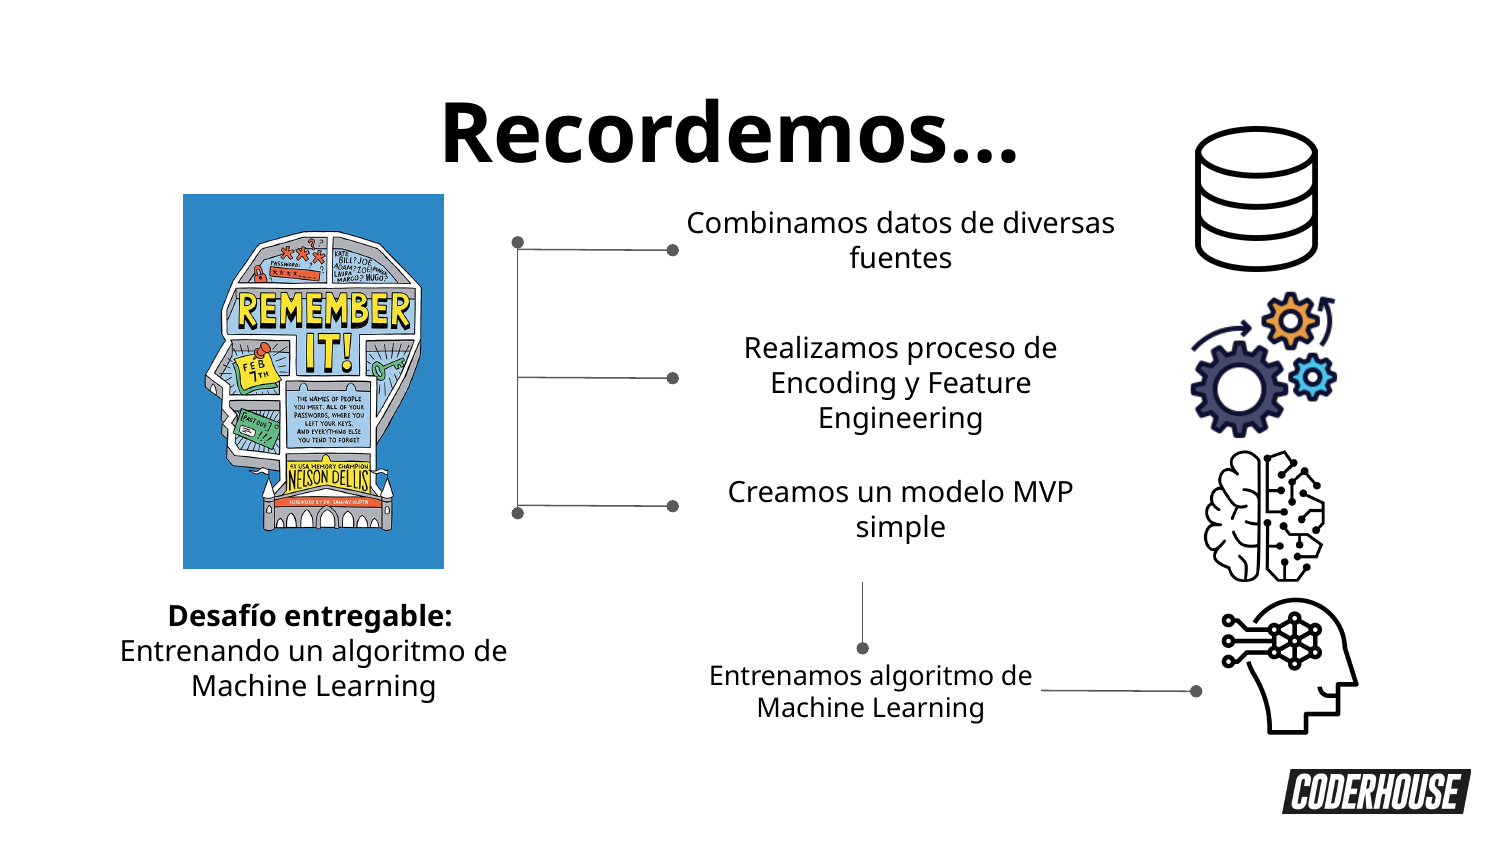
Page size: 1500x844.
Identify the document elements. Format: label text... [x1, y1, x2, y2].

picture [1195, 126, 1318, 272]
text_box Desafío entregable: Entrenando un algoritmo de Machine Learning [93, 592, 535, 708]
text_box Entrenamos algoritmo de Machine Learning [678, 663, 1063, 718]
picture [1198, 450, 1331, 582]
text_box Recordemos… [158, 49, 1301, 212]
picture [1281, 769, 1471, 814]
text_box Realizamos proceso de Encoding y Feature Engineering [670, 343, 1132, 420]
text_box Combinamos datos de diversas fuentes [670, 218, 1132, 295]
text_box Creamos un modelo MVP simple [670, 468, 1132, 549]
picture [1217, 593, 1363, 739]
picture [1186, 287, 1343, 443]
picture [183, 194, 445, 569]
